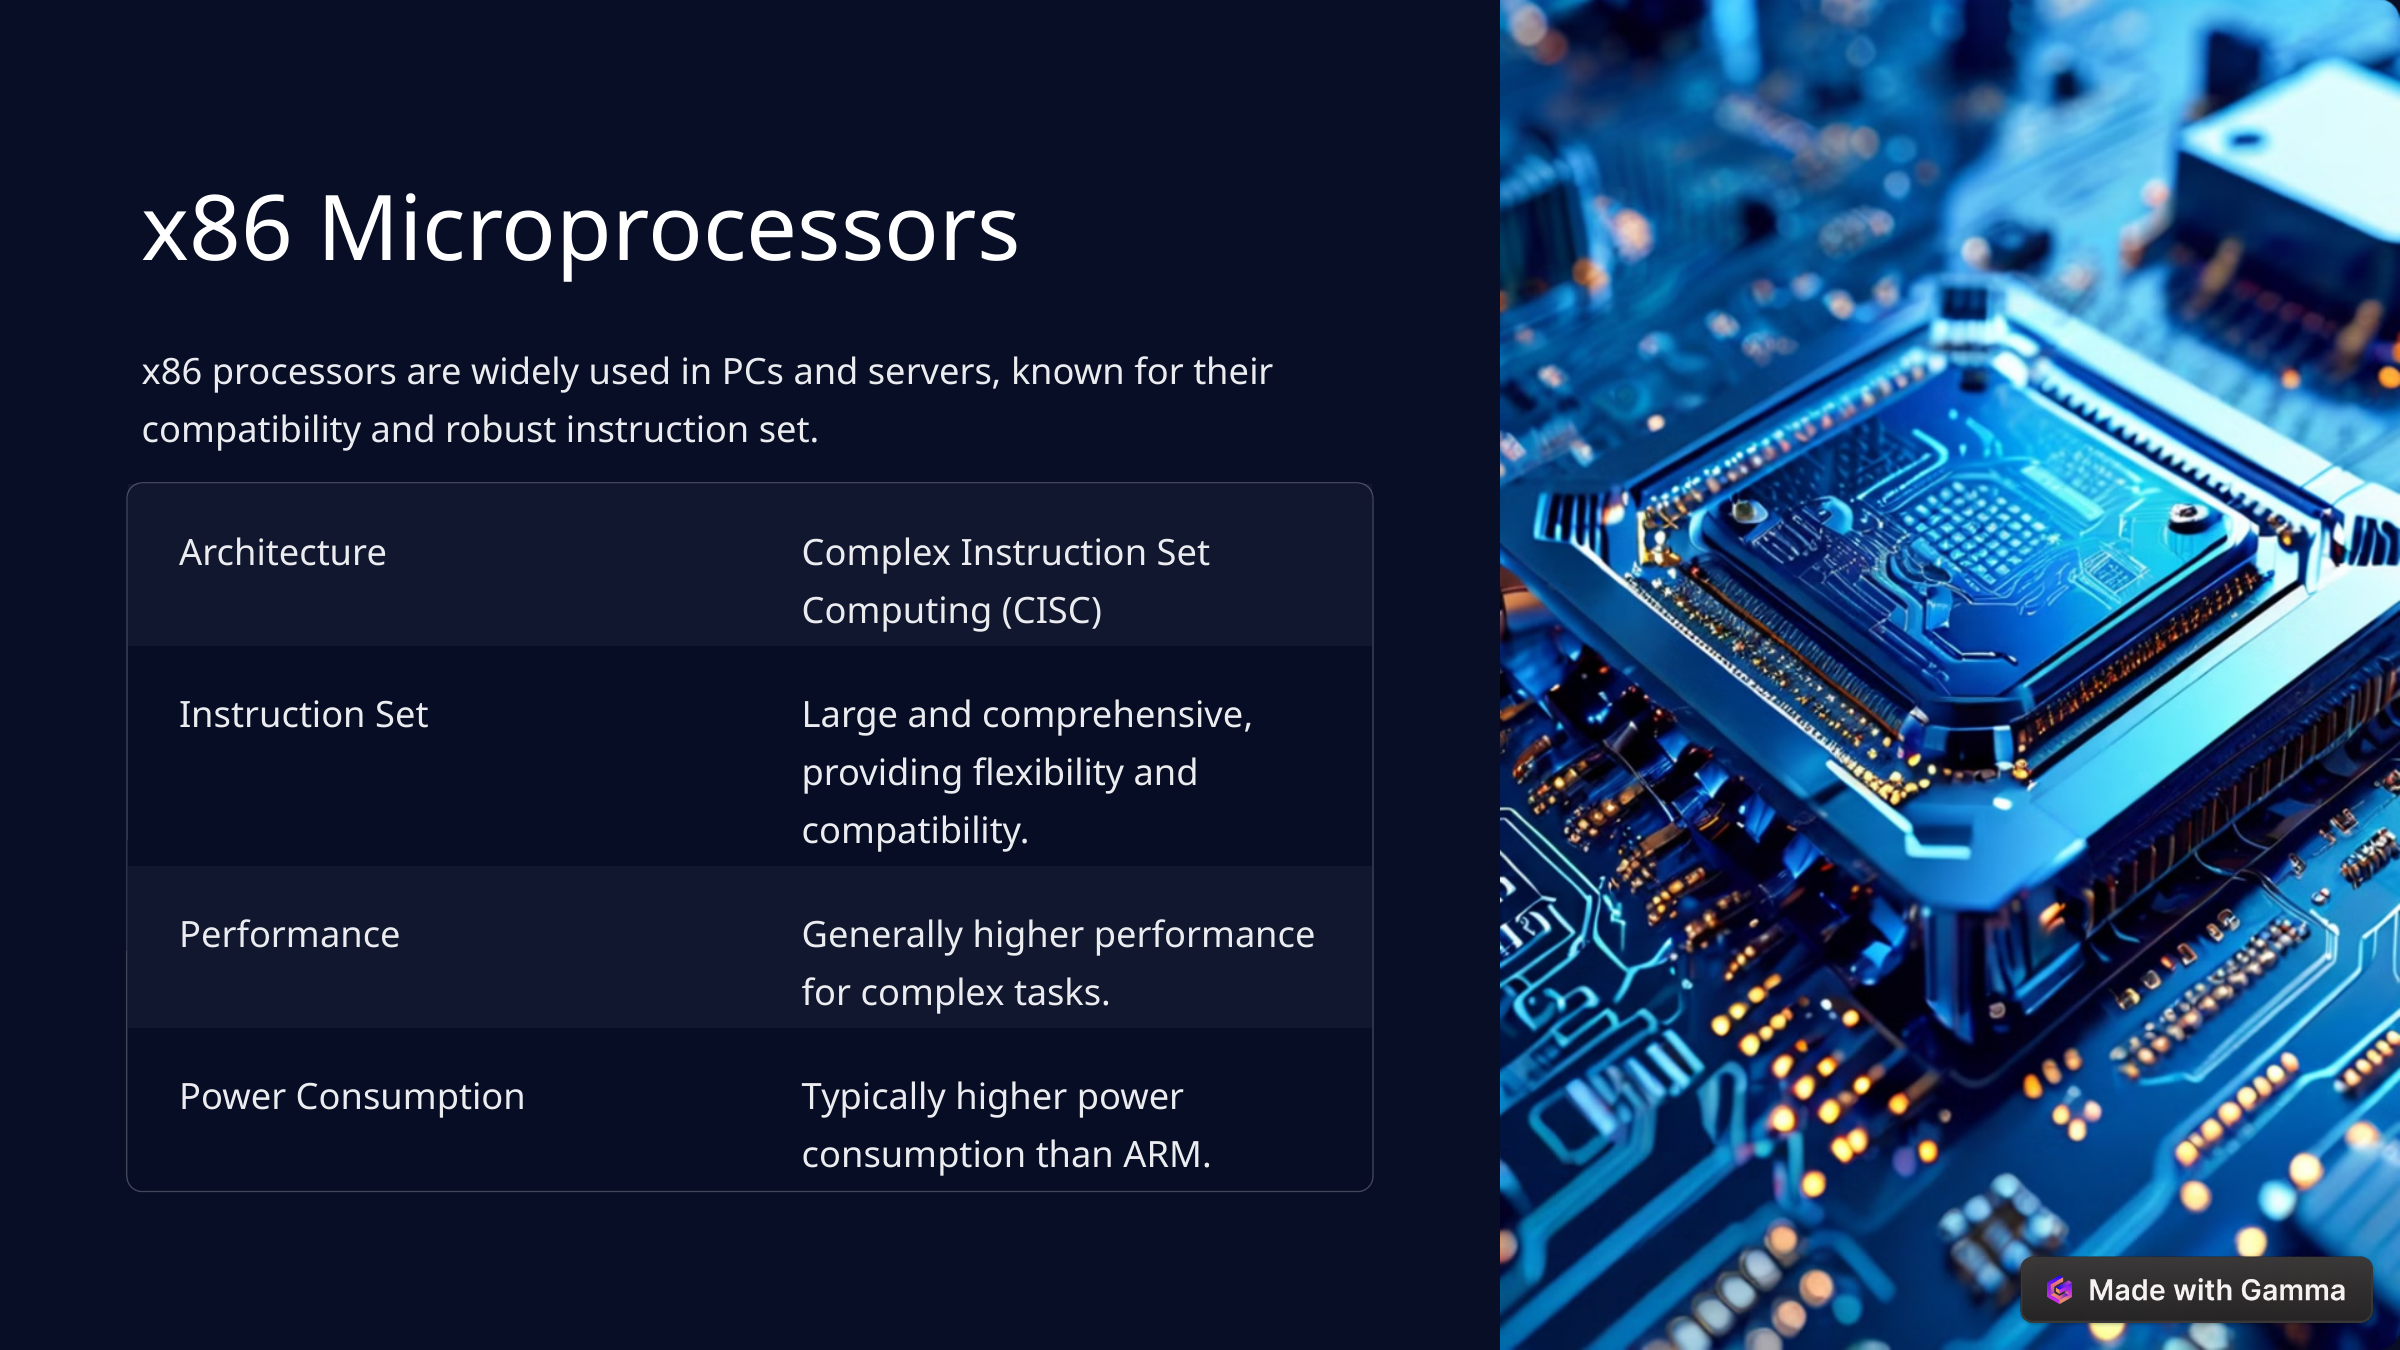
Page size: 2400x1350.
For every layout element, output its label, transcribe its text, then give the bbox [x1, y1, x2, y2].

text_box [128, 646, 1372, 866]
text_box [128, 484, 1372, 646]
text_box Typically higher power consumption than ARM. [786, 1051, 1336, 1168]
text_box x86 processors are widely used in PCs and servers, known for their compatibility and robust instruction set. [126, 326, 1373, 443]
text_box [128, 866, 1372, 1028]
text_box Architecture [164, 507, 714, 566]
text_box Instruction Set [164, 669, 714, 728]
text_box Large and comprehensive, providing flexibility and compatibility. [786, 669, 1336, 844]
text_box Performance [164, 889, 714, 948]
text_box Power Consumption [164, 1051, 714, 1110]
picture [1499, 0, 2400, 1350]
text_box x86 Microprocessors [126, 158, 1034, 272]
text_box [128, 1028, 1372, 1191]
text_box Complex Instruction Set Computing (CISC) [786, 507, 1336, 624]
text_box [0, 0, 1499, 1350]
text_box Generally higher performance for complex tasks. [786, 889, 1336, 1006]
